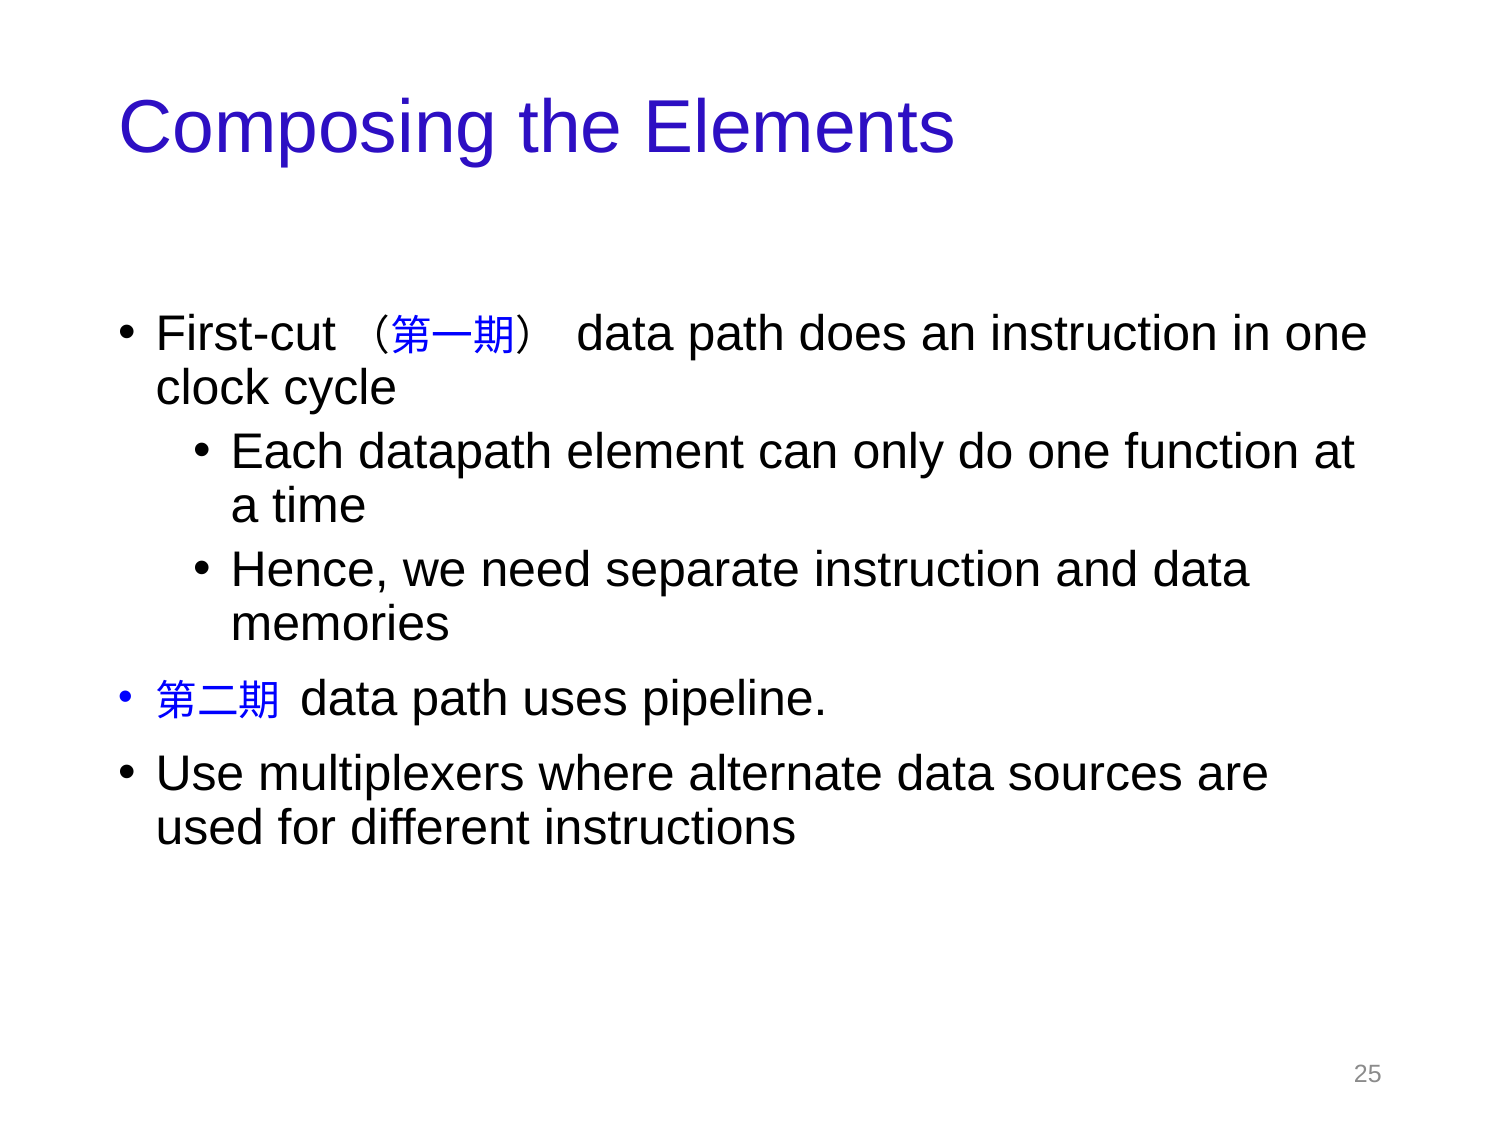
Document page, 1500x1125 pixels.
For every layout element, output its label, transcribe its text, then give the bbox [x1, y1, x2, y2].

title Composing the Elements [103, 59, 1397, 197]
list First-cut（第一期） data path does an instruction in one clock cycle Each datapath element can only do one function at a time Hence, we need separate instruction and data memories 第二期 data path uses pipeline. Use multiplexers where alternate data sources are used for different instructions [103, 299, 1397, 1014]
slide_number 25 [1059, 1042, 1397, 1103]
